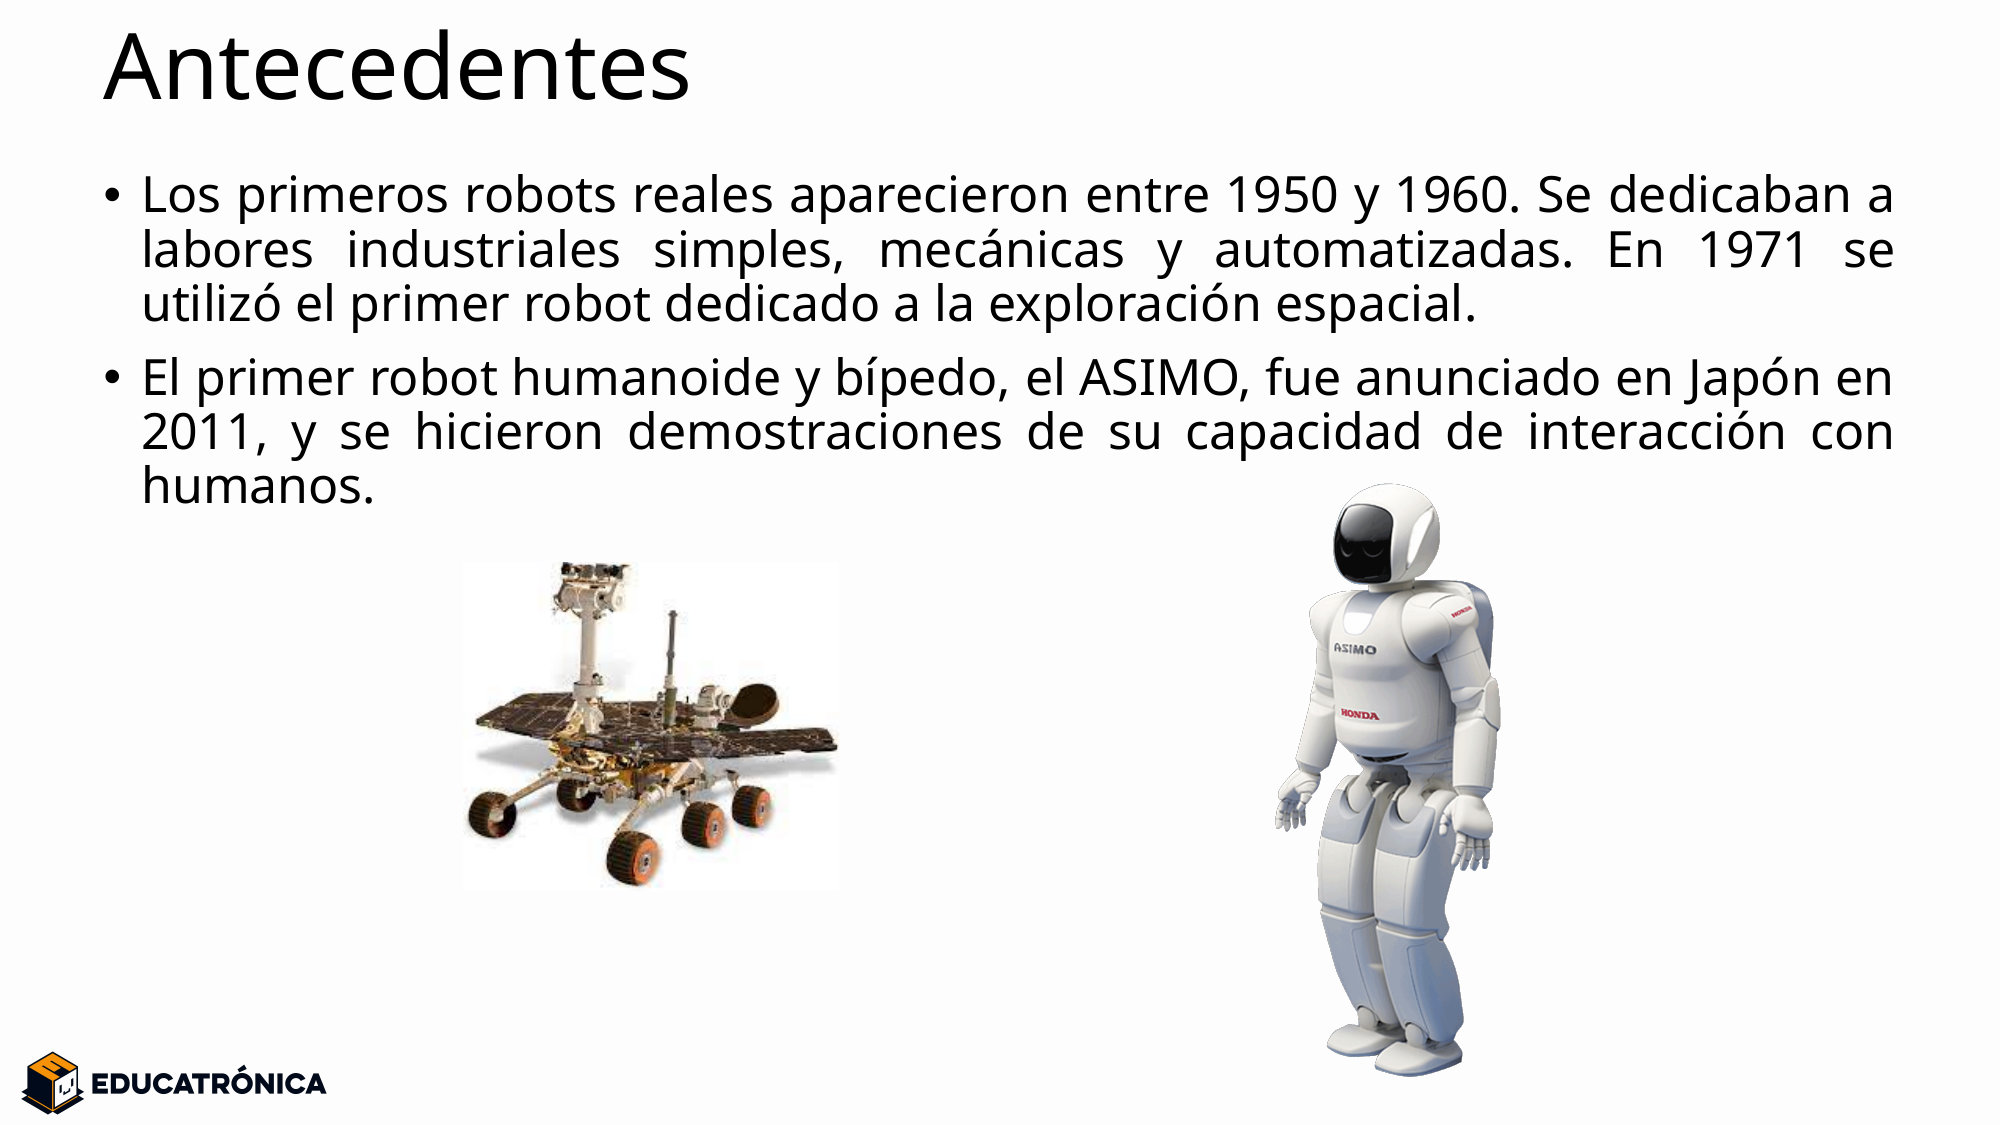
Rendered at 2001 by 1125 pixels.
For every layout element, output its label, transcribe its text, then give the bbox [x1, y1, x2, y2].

picture [1127, 422, 1649, 1118]
title Antecedentes [88, 7, 1912, 133]
list Los primeros robots reales aparecieron entre 1950 y 1960. Se dedicaban a labores industriales simples, mecánicas y automatizadas. En 1971 se utilizó el primer robot dedicado a la exploración espacial. El primer robot humanoide y bípedo, el ASIMO, fue anunciado en Japón en 2011, y se hicieron demostraciones de su capacidad de interacción con humanos. [88, 162, 1912, 1037]
picture [19, 1048, 330, 1118]
picture [463, 562, 839, 891]
